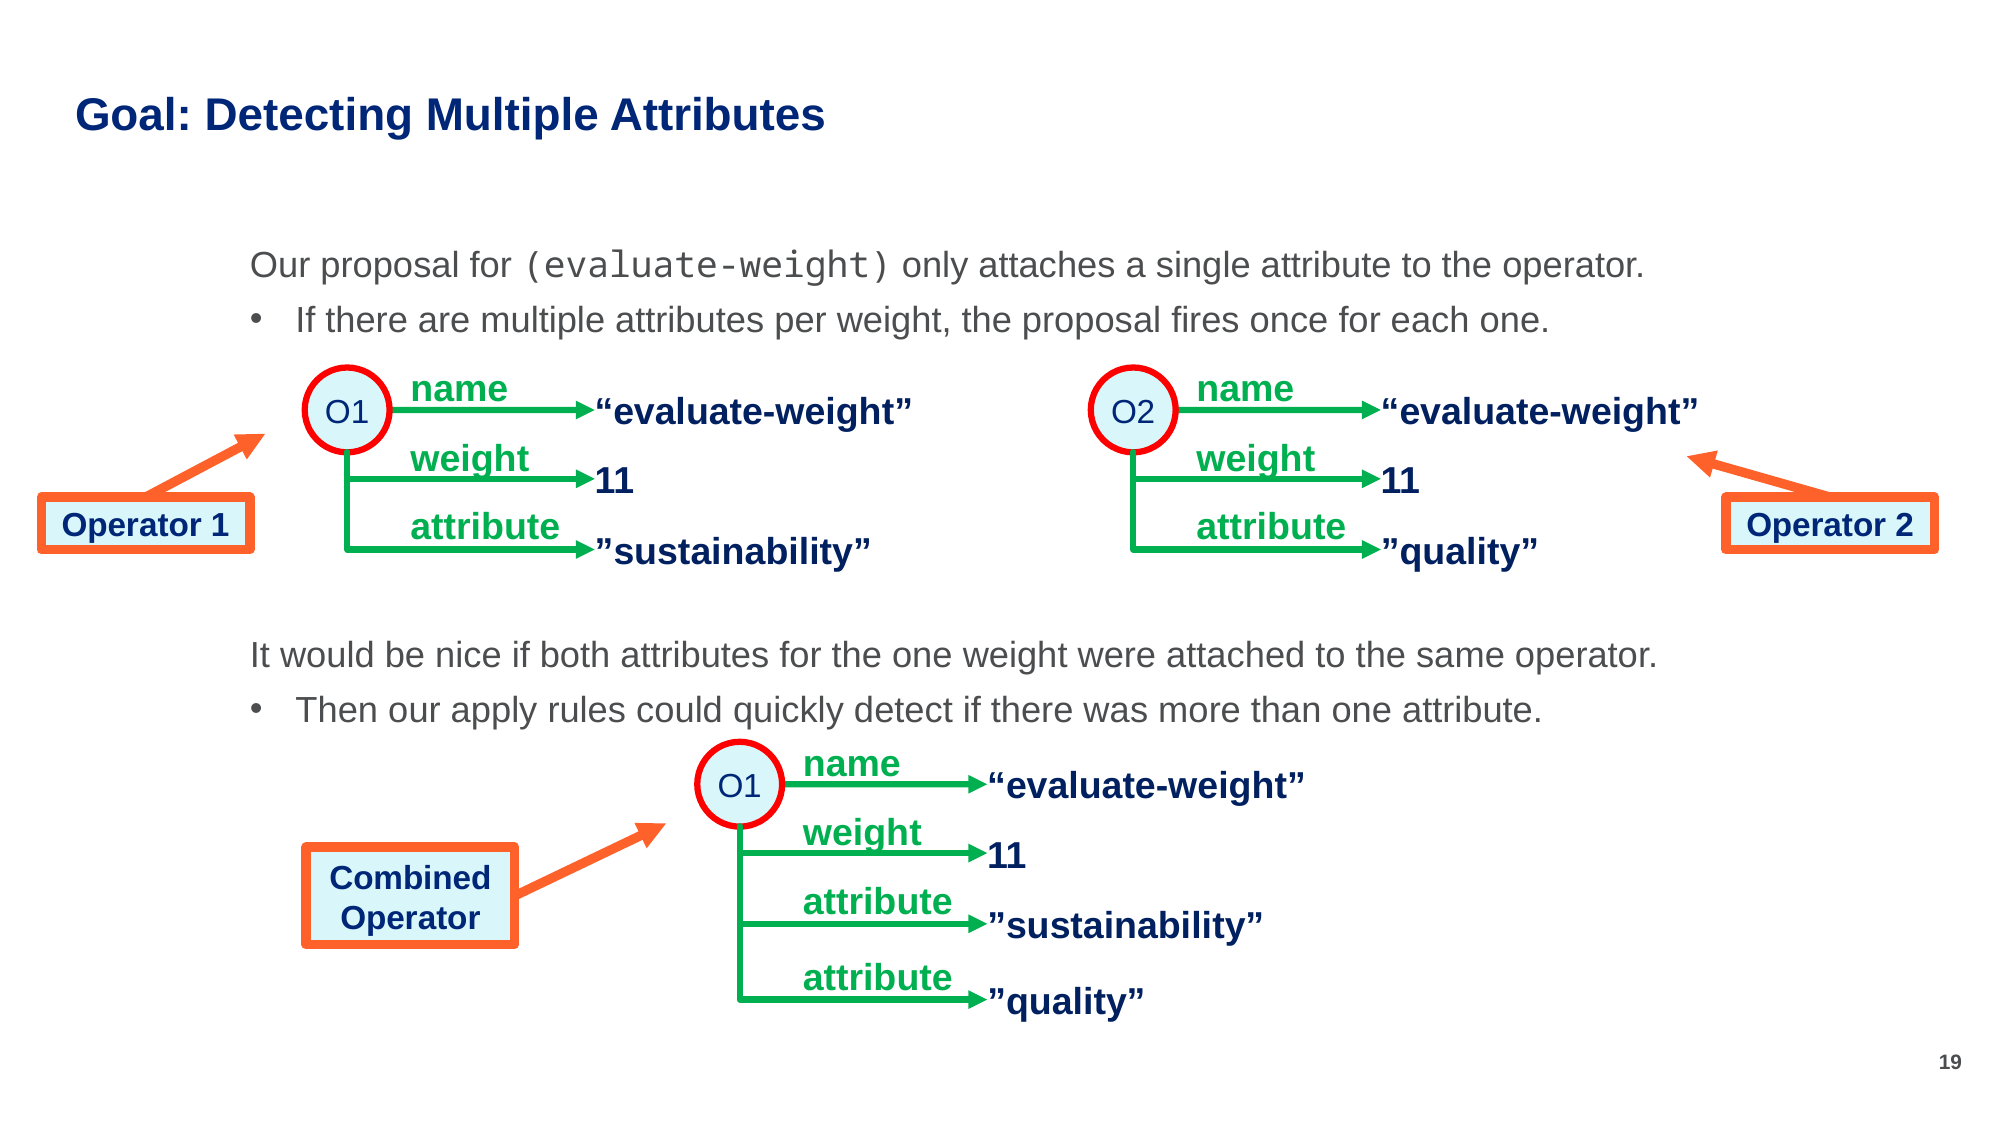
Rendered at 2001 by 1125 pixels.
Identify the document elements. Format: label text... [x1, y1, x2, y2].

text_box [514, 823, 666, 896]
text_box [1686, 456, 1831, 498]
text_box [304, 364, 923, 573]
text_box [1090, 364, 1709, 573]
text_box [697, 738, 1316, 1023]
title Goal: Detecting Multiple Attributes [75, 91, 1650, 142]
text_box Operator 2 [1725, 496, 1936, 551]
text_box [145, 433, 266, 498]
text_box Combined Operator [305, 846, 516, 945]
list Our proposal for (evaluate-weight) only attaches a single attribute to the operator. If there are multiple attributes per weight, the proposal fires once for each one. It would be nice if both attributes for the one weight were attached to the same operator. Then our apply rules could quickly detect if there was more than one attribute. [249, 240, 1750, 733]
text_box Operator 1 [40, 496, 251, 551]
